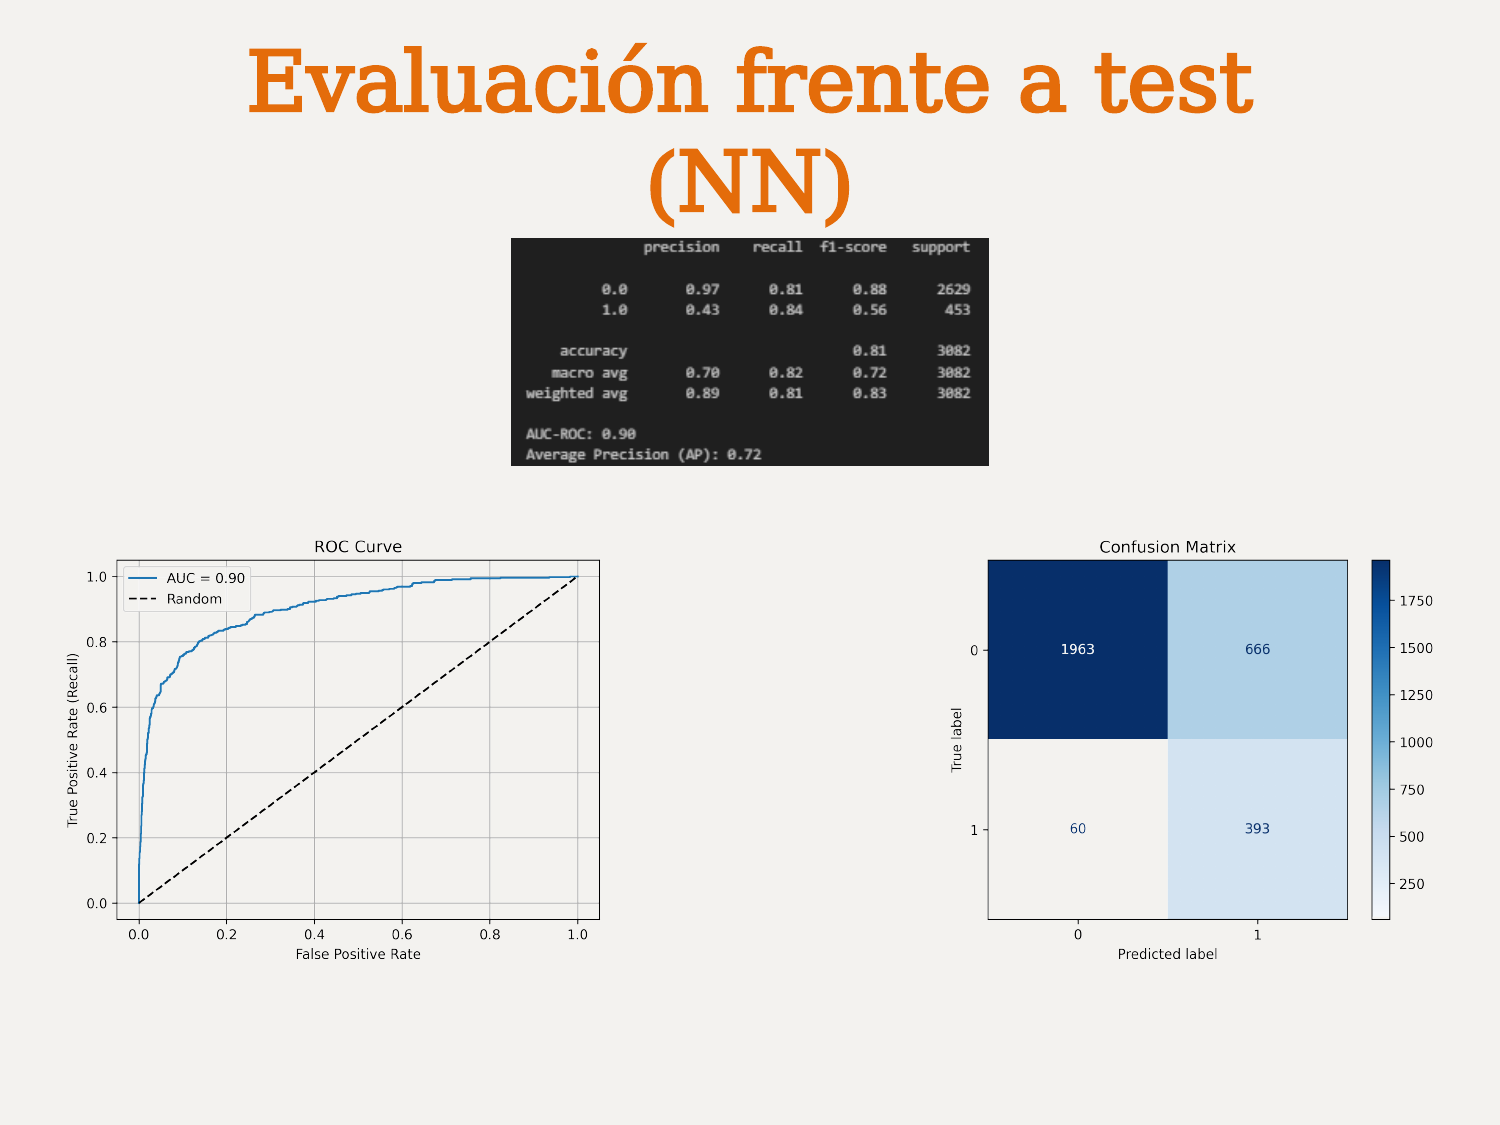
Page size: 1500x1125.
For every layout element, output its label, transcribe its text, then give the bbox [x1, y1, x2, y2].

picture [57, 529, 609, 972]
picture [511, 238, 989, 466]
picture [941, 529, 1443, 972]
text_box Evaluación frente a test (NN) [180, 20, 1320, 139]
